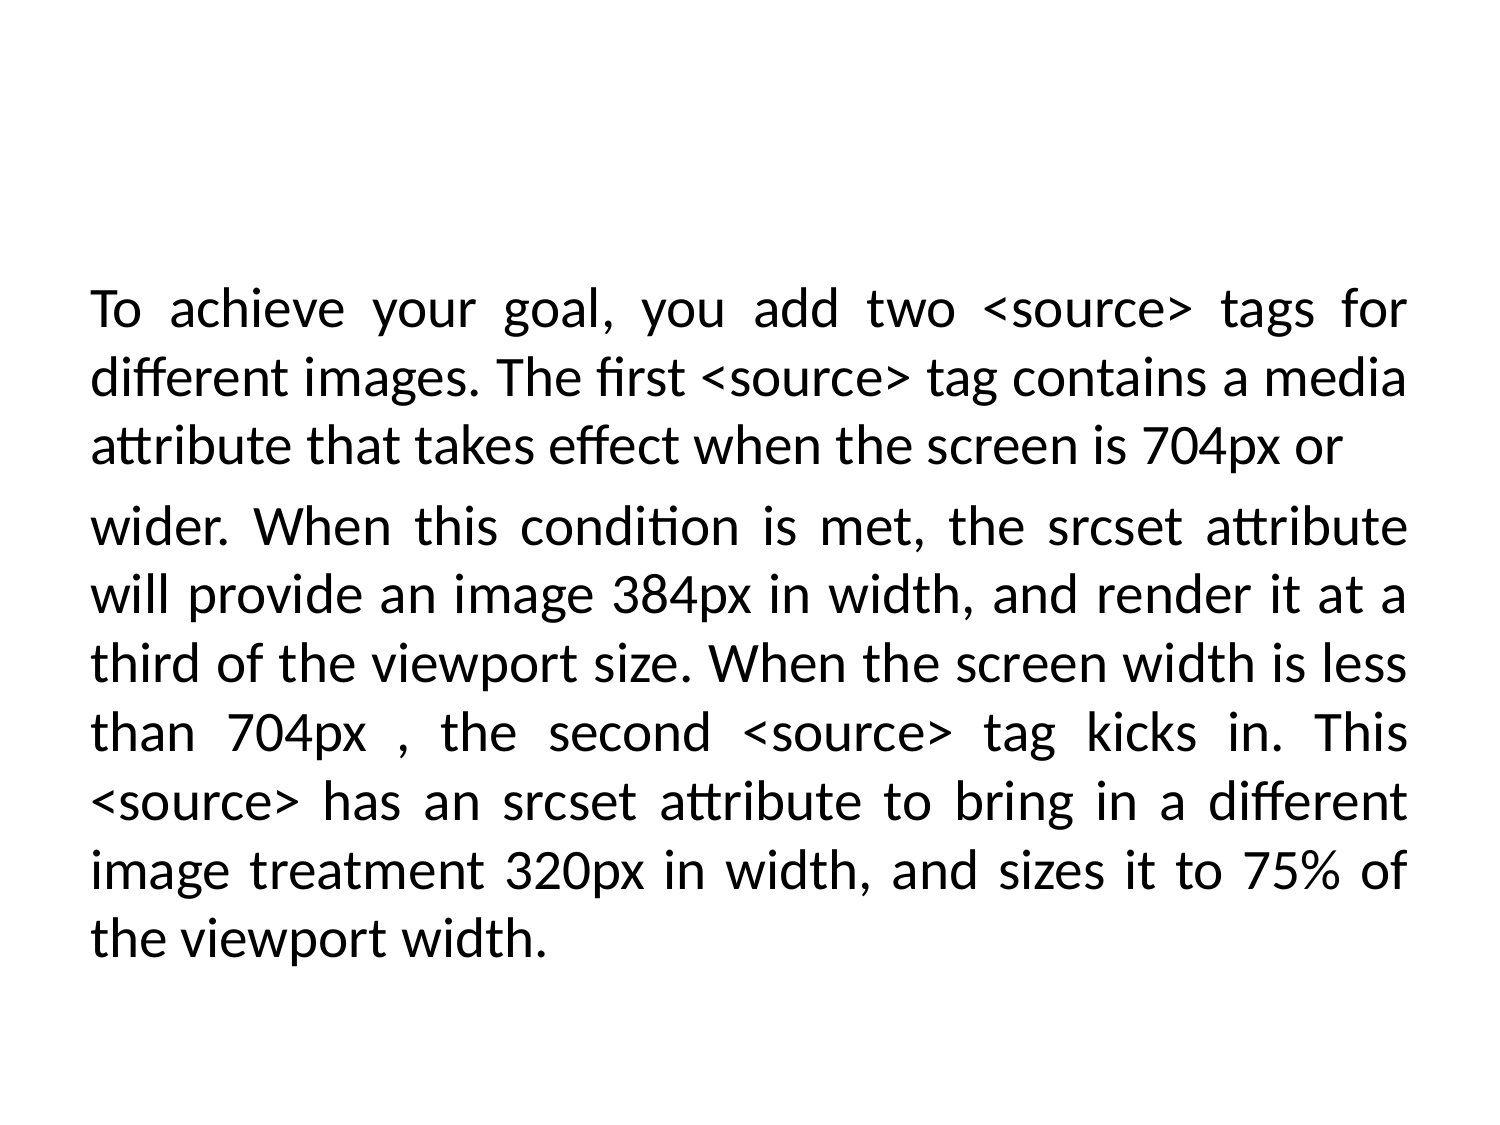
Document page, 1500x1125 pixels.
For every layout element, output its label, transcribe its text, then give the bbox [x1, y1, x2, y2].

list To achieve your goal, you add two <source> tags for different images. The first <source> tag contains a media attribute that takes effect when the screen is 704px or wider. When this condition is met, the srcset attribute will provide an image 384px in width, and render it at a third of the viewport size. When the screen width is less than 704px , the second <source> tag kicks in. This <source> has an srcset attribute to bring in a different image treatment 320px in width, and sizes it to 75% of the viewport width. [75, 262, 1425, 1005]
